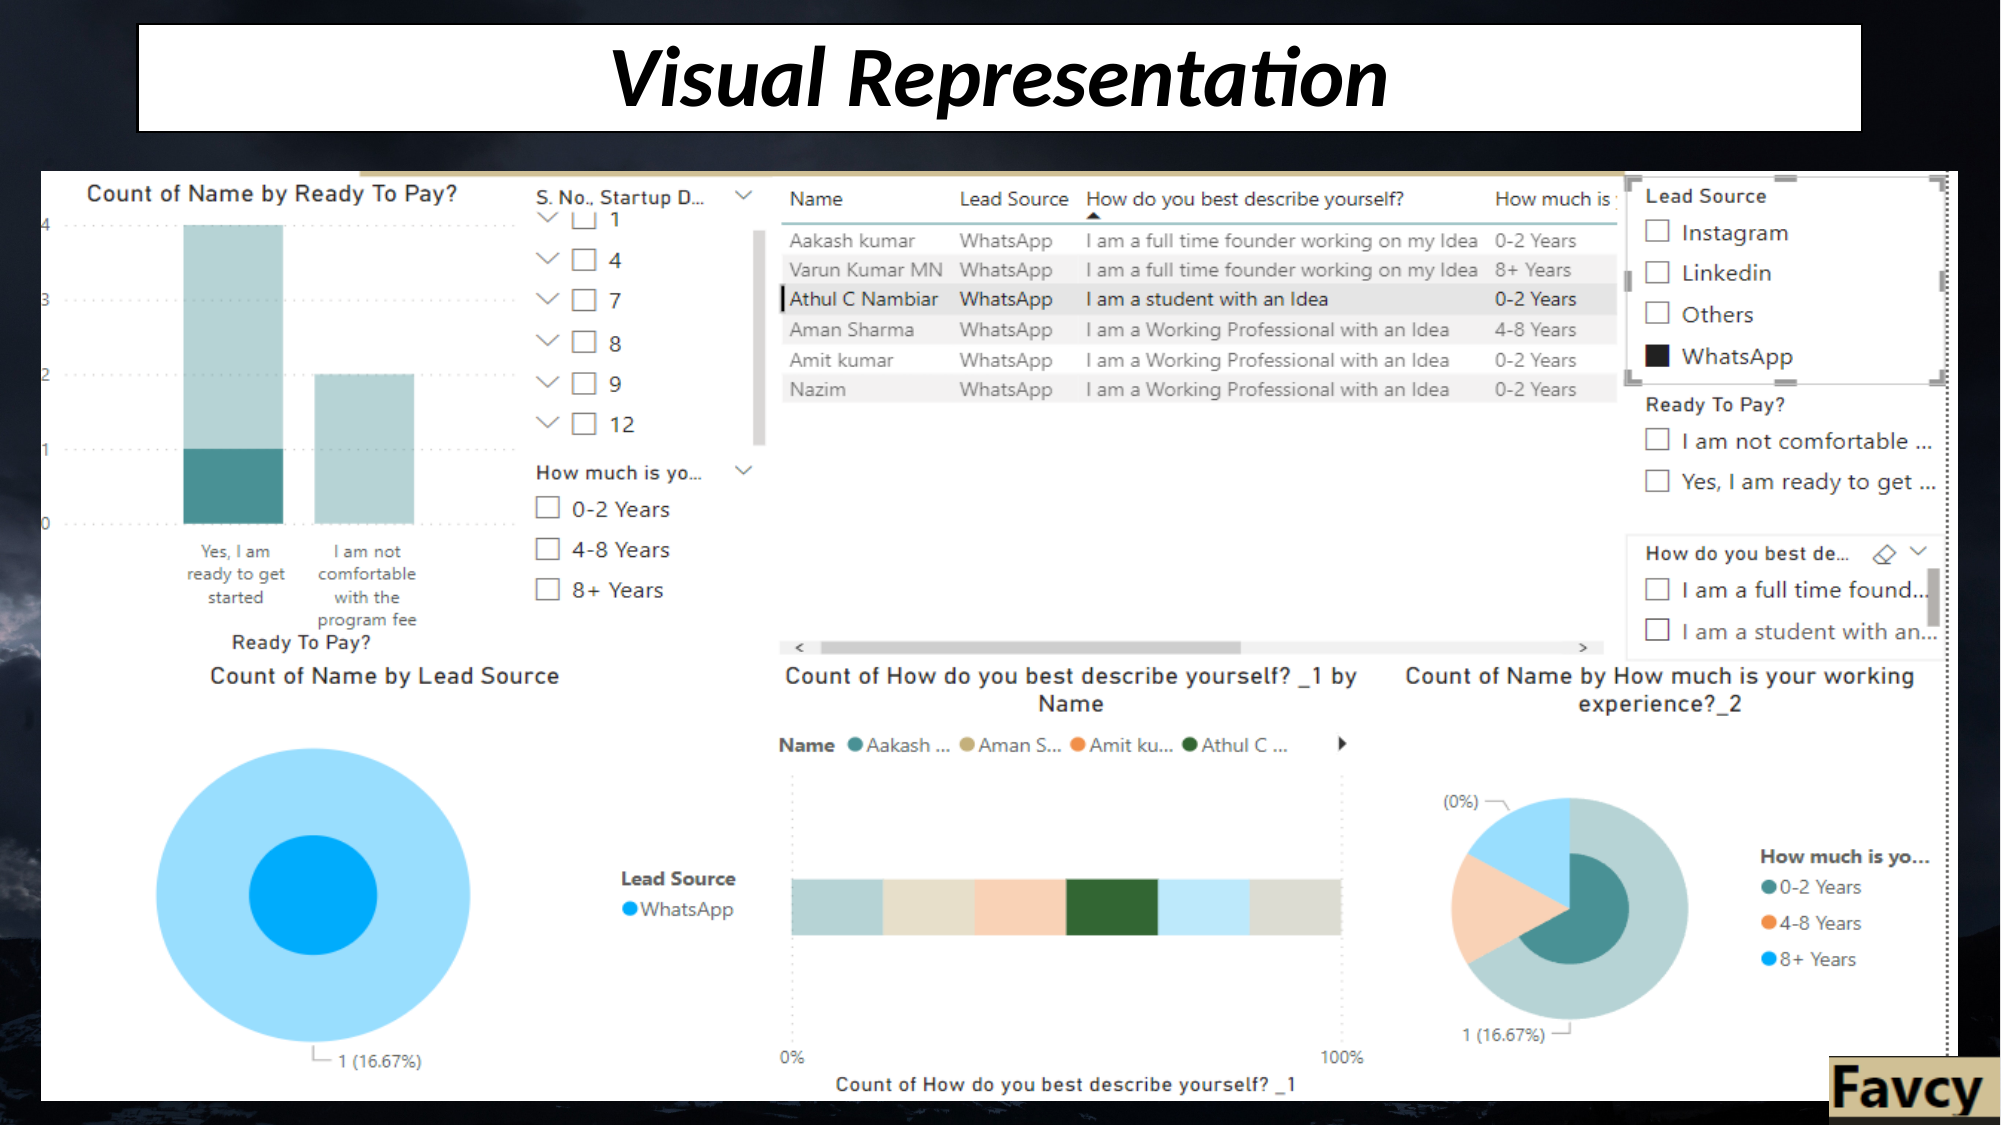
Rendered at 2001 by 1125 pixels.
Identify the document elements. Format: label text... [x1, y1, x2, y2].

picture [0, 0, 2001, 1125]
title Visual Representation [136, 23, 1863, 133]
